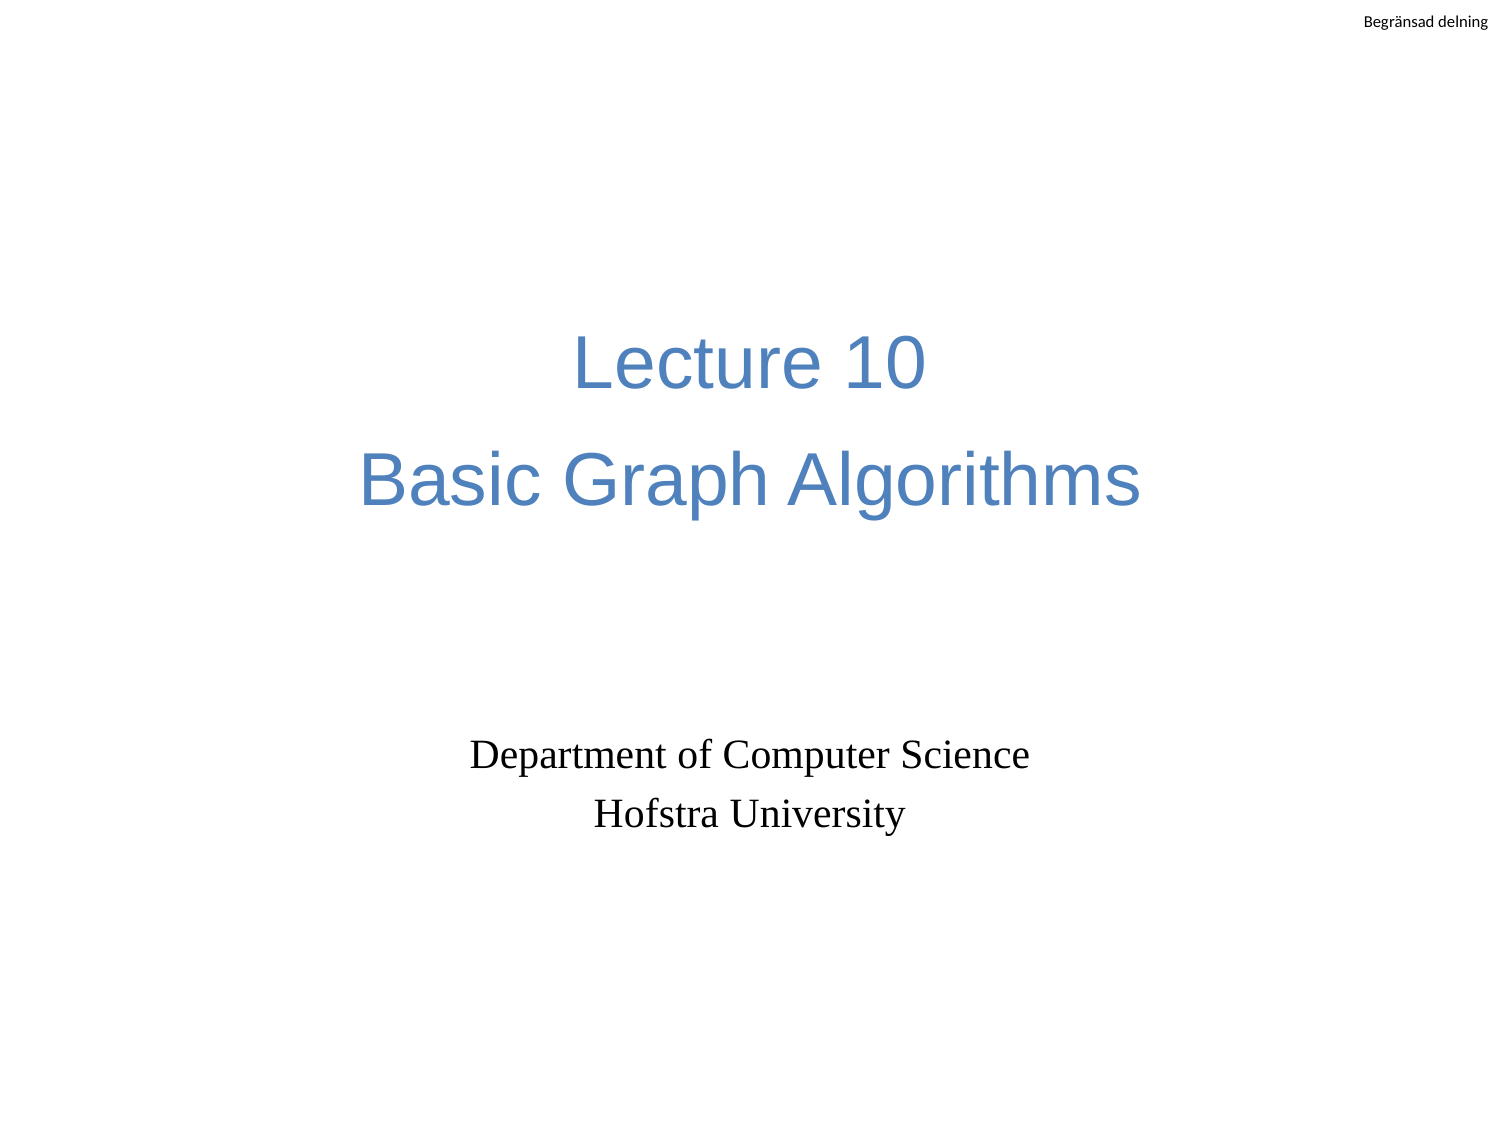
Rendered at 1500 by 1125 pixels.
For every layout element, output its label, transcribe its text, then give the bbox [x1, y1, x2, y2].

title Lecture 10 Basic Graph Algorithms [97, 188, 1403, 619]
subtitle Department of Computer Science Hofstra University [225, 637, 1275, 925]
